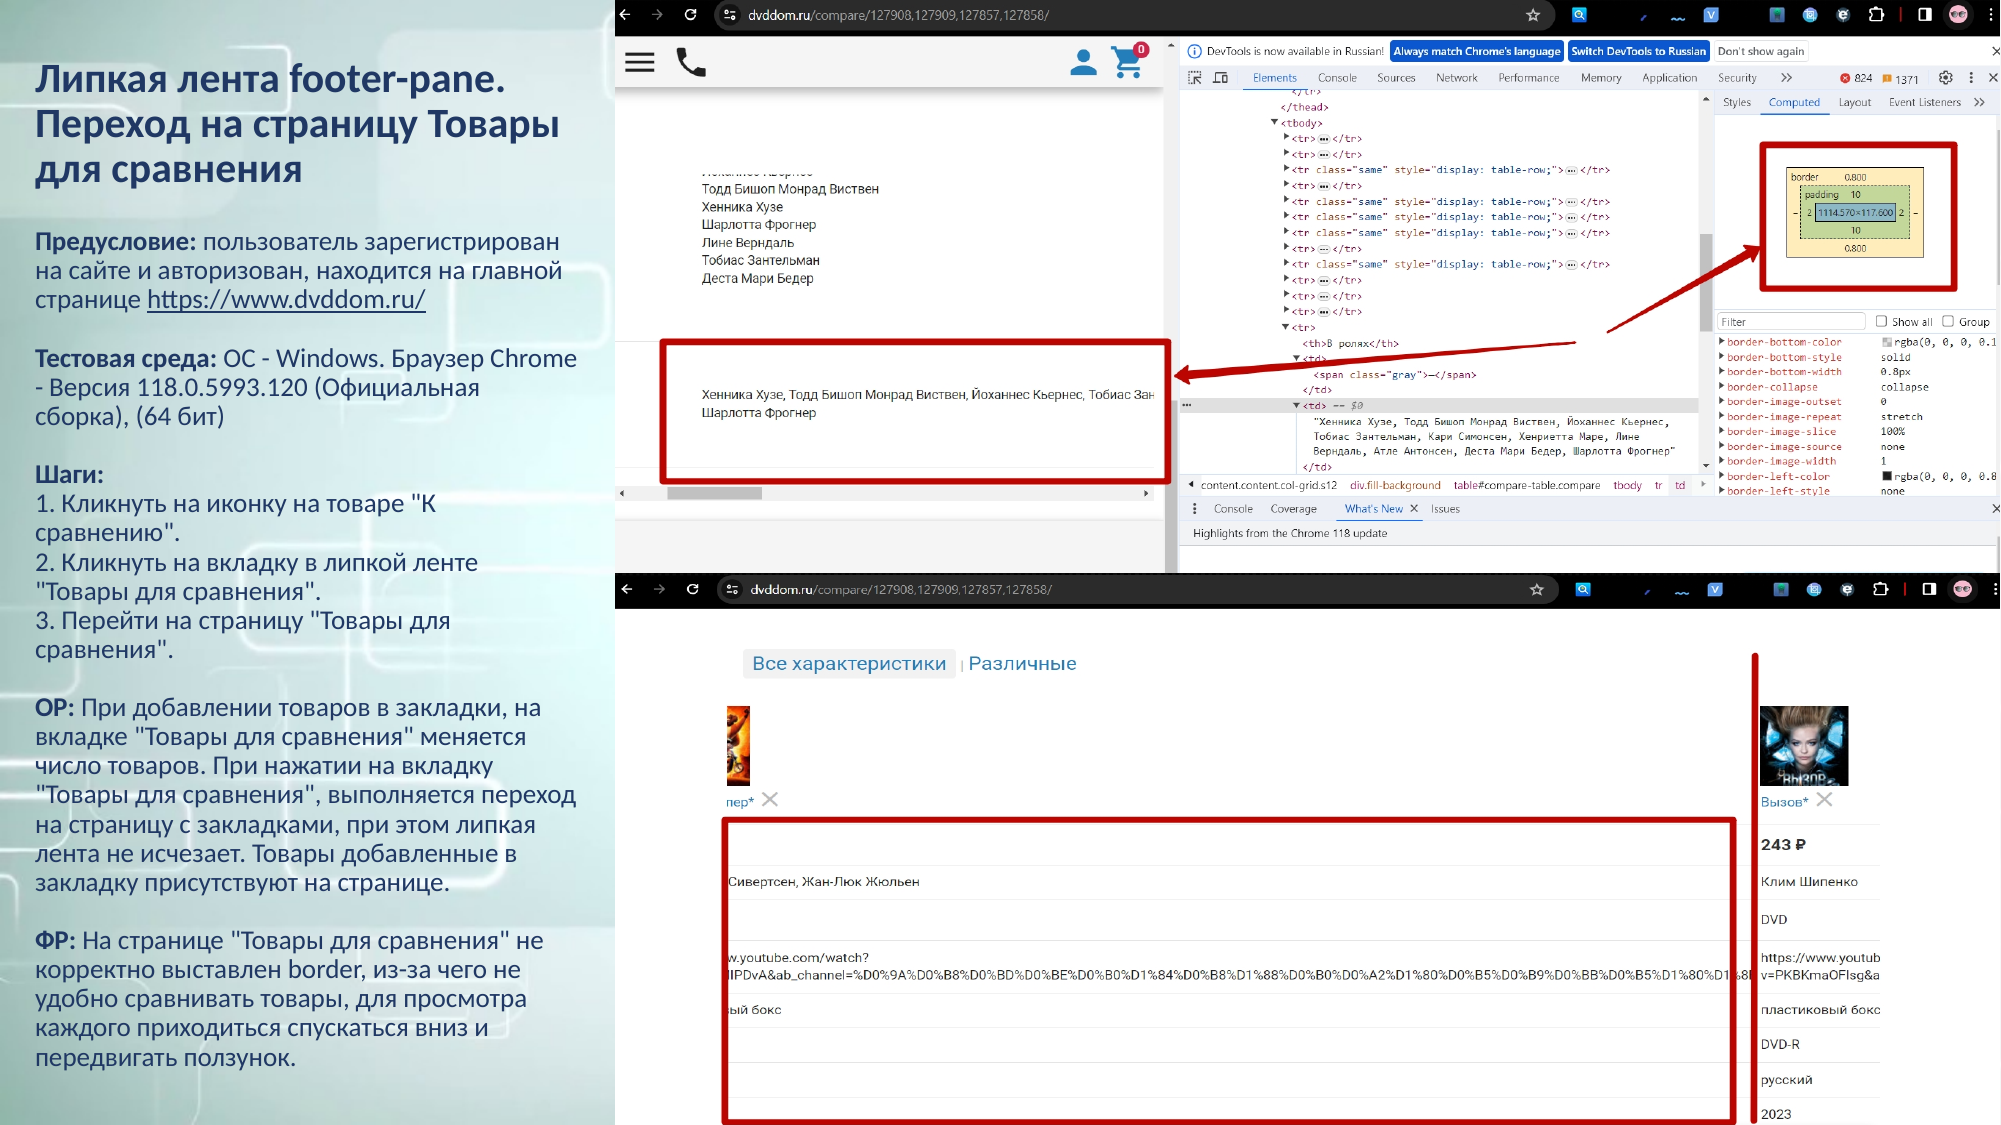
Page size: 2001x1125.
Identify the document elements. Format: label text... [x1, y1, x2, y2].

picture [0, 0, 2001, 1125]
title Липкая лента footer-pane. Переход на страницу Товары для сравнения Предусловие: пользователь зарегистрирован на сайте и авторизован, находится на главной странице https://www.dvddom.ru/ Тестовая среда: ОС - Windows. Браузер Chrome - Версия 118.0.5993.120 (Официальная сборка), (64 бит) Шаги: 1. Кликнуть на иконку на товаре "К сравнению". 2. Кликнуть на вкладку в липкой ленте "Товары для сравнения". 3. Перейти на страницу "Товары для сравнения". ОР: При добавлении товаров в закладки, на вкладке "Товары для сравнения" меняется число товаров. При нажатии на вкладку "Товары для сравнения", выполняется переход на страницу с закладками, при этом липкая лента не исчезает. Товары добавленные в закладку присутствуют на странице. ФР: На странице "Товары для сравнения" не корректно выставлен border, из-за чего не удобно сравнивать товары, для просмотра каждого приходиться спускаться вниз и передвигать ползунок. [20, 28, 593, 1100]
